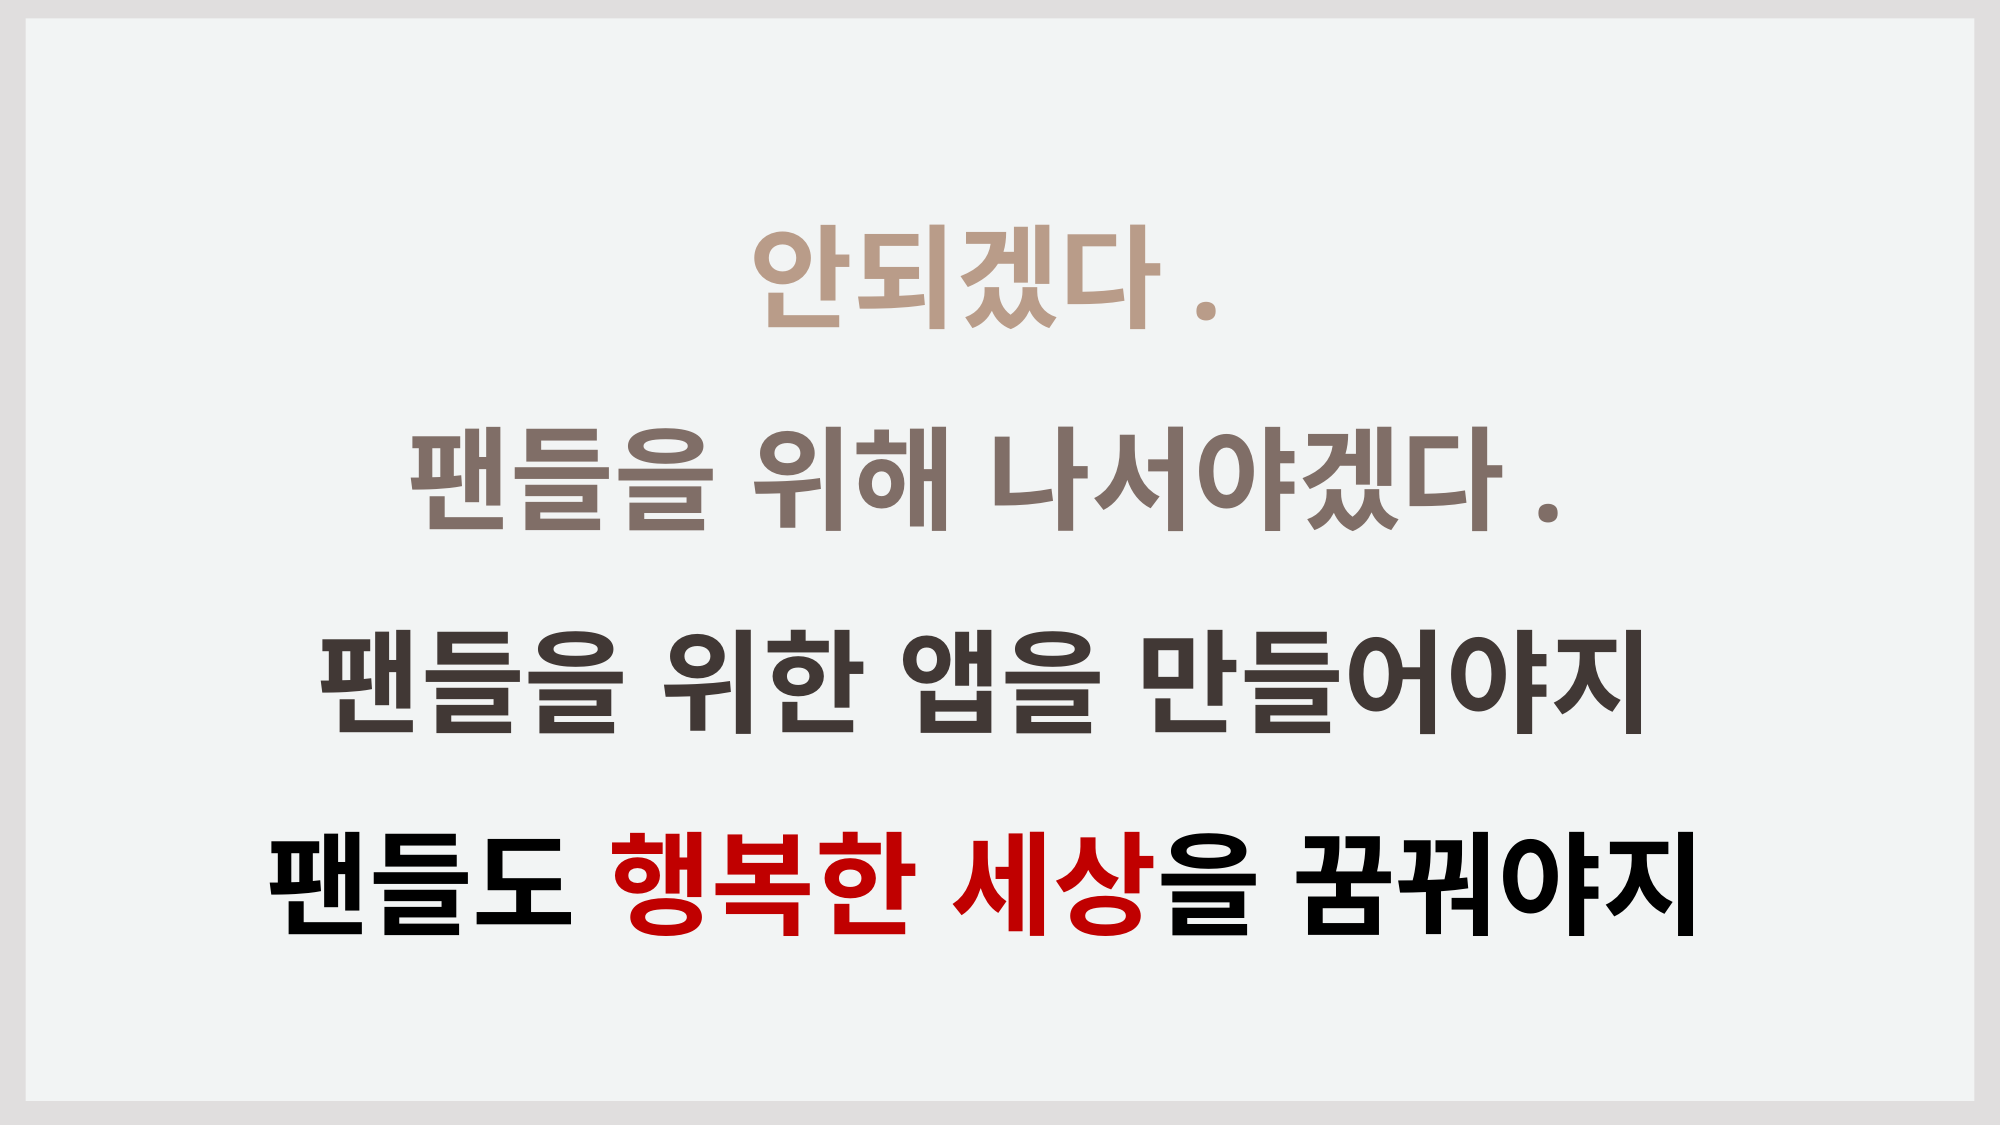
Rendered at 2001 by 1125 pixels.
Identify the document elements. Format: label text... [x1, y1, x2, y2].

title 안되겠다. 팬들을 위해 나서야겠다. 팬들을 위한 앱을 만들어야지 팬들도 행복한 세상을 꿈꿔야지 [100, 96, 1872, 993]
